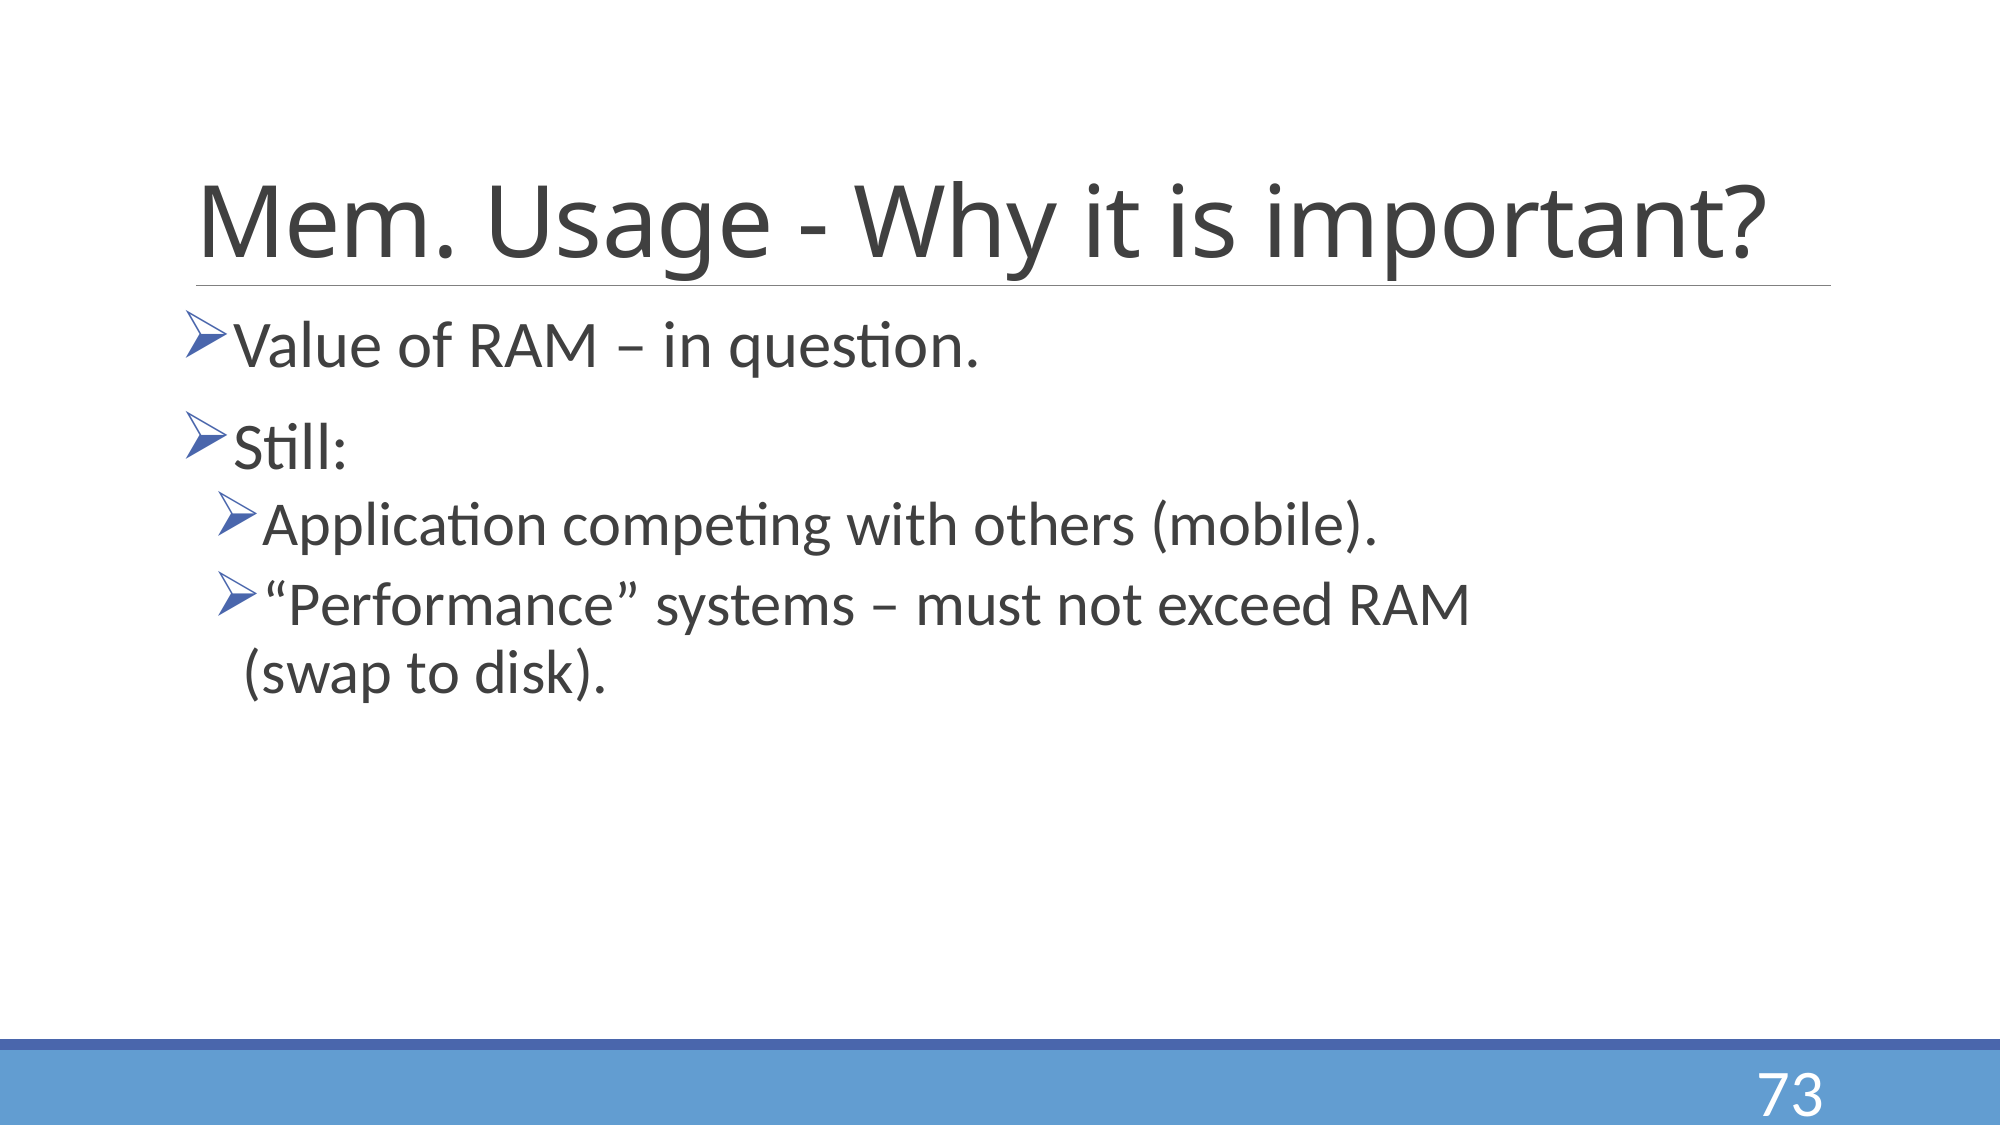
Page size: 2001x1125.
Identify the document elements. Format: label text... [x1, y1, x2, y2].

list Value of RAM – in question. Still: Application competing with others (mobile). “Performance” systems – must not exceed RAM (swap to disk). [180, 302, 1830, 963]
title Mem. Usage - Why it is important? [180, 47, 1830, 285]
slide_number 73 [1624, 1059, 1840, 1120]
